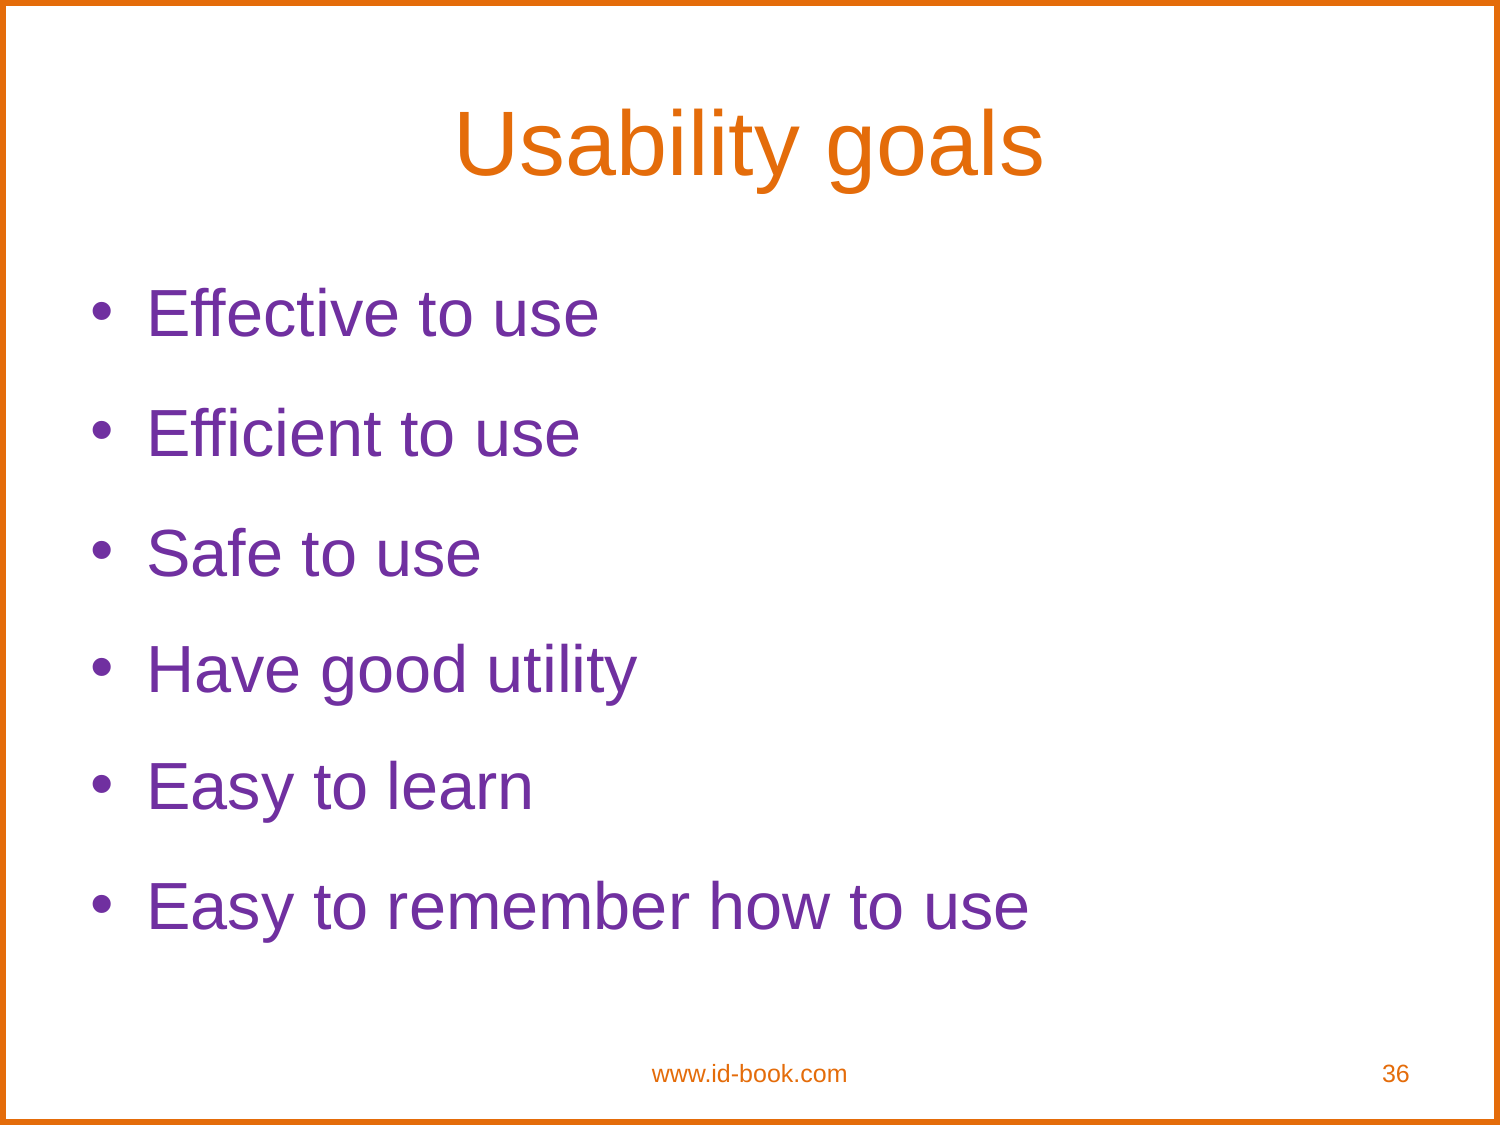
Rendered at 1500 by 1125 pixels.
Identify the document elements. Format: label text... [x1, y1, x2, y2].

slide_number 36 [1074, 1042, 1425, 1103]
title Usability goals [75, 45, 1425, 233]
footer www.id-book.com [512, 1042, 988, 1103]
list Effective to use Efficient to use Safe to use Have good utility Easy to learn Easy to remember how to use [75, 262, 1425, 1005]
